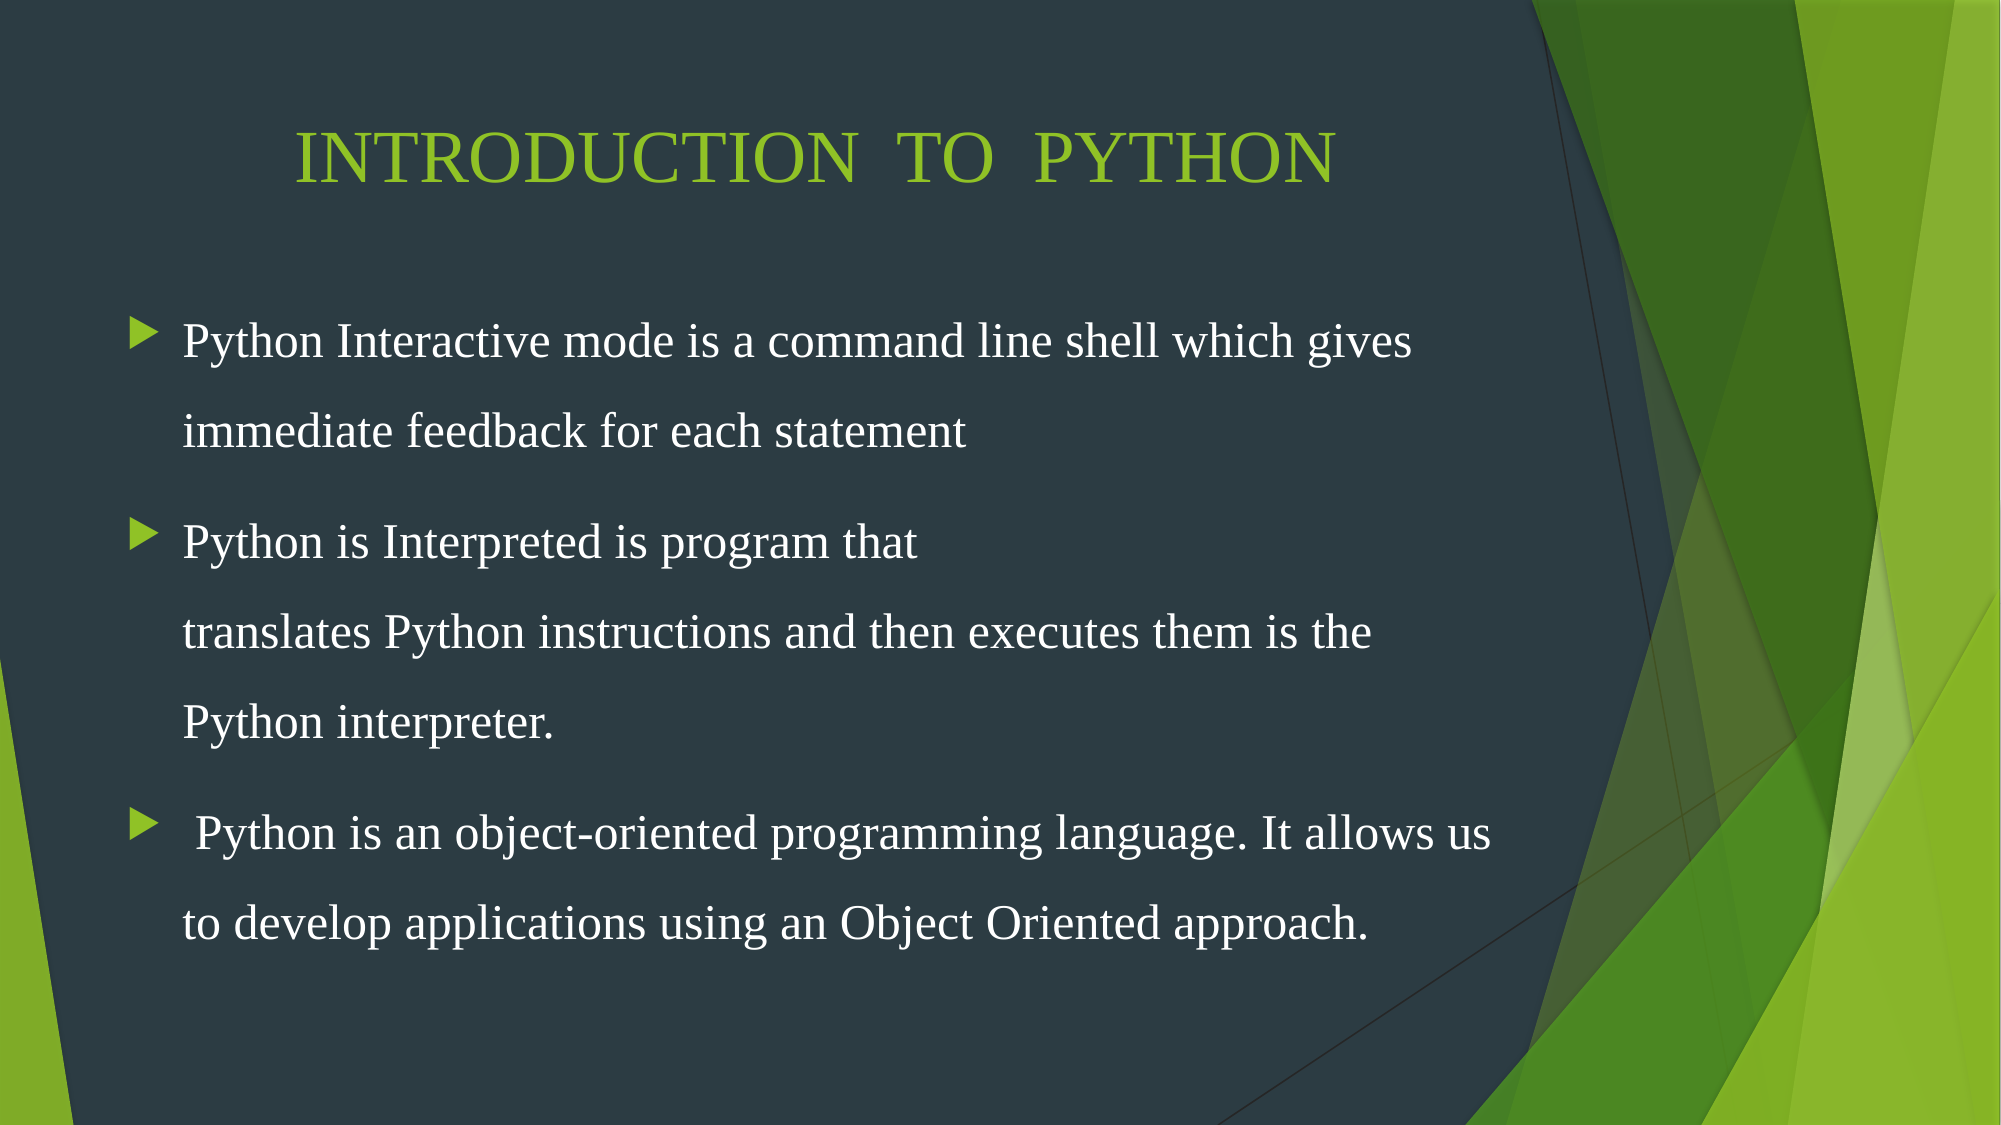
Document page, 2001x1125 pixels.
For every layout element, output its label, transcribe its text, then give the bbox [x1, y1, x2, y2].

list Python Interactive mode is a command line shell which gives immediate feedback for each statement Python is Interpreted is program that translates Python instructions and then executes them is the Python interpreter. Python is an object-oriented programming language. It allows us to develop applications using an Object Oriented approach. [111, 270, 1522, 907]
title INTRODUCTION TO PYTHON [111, 99, 1522, 270]
